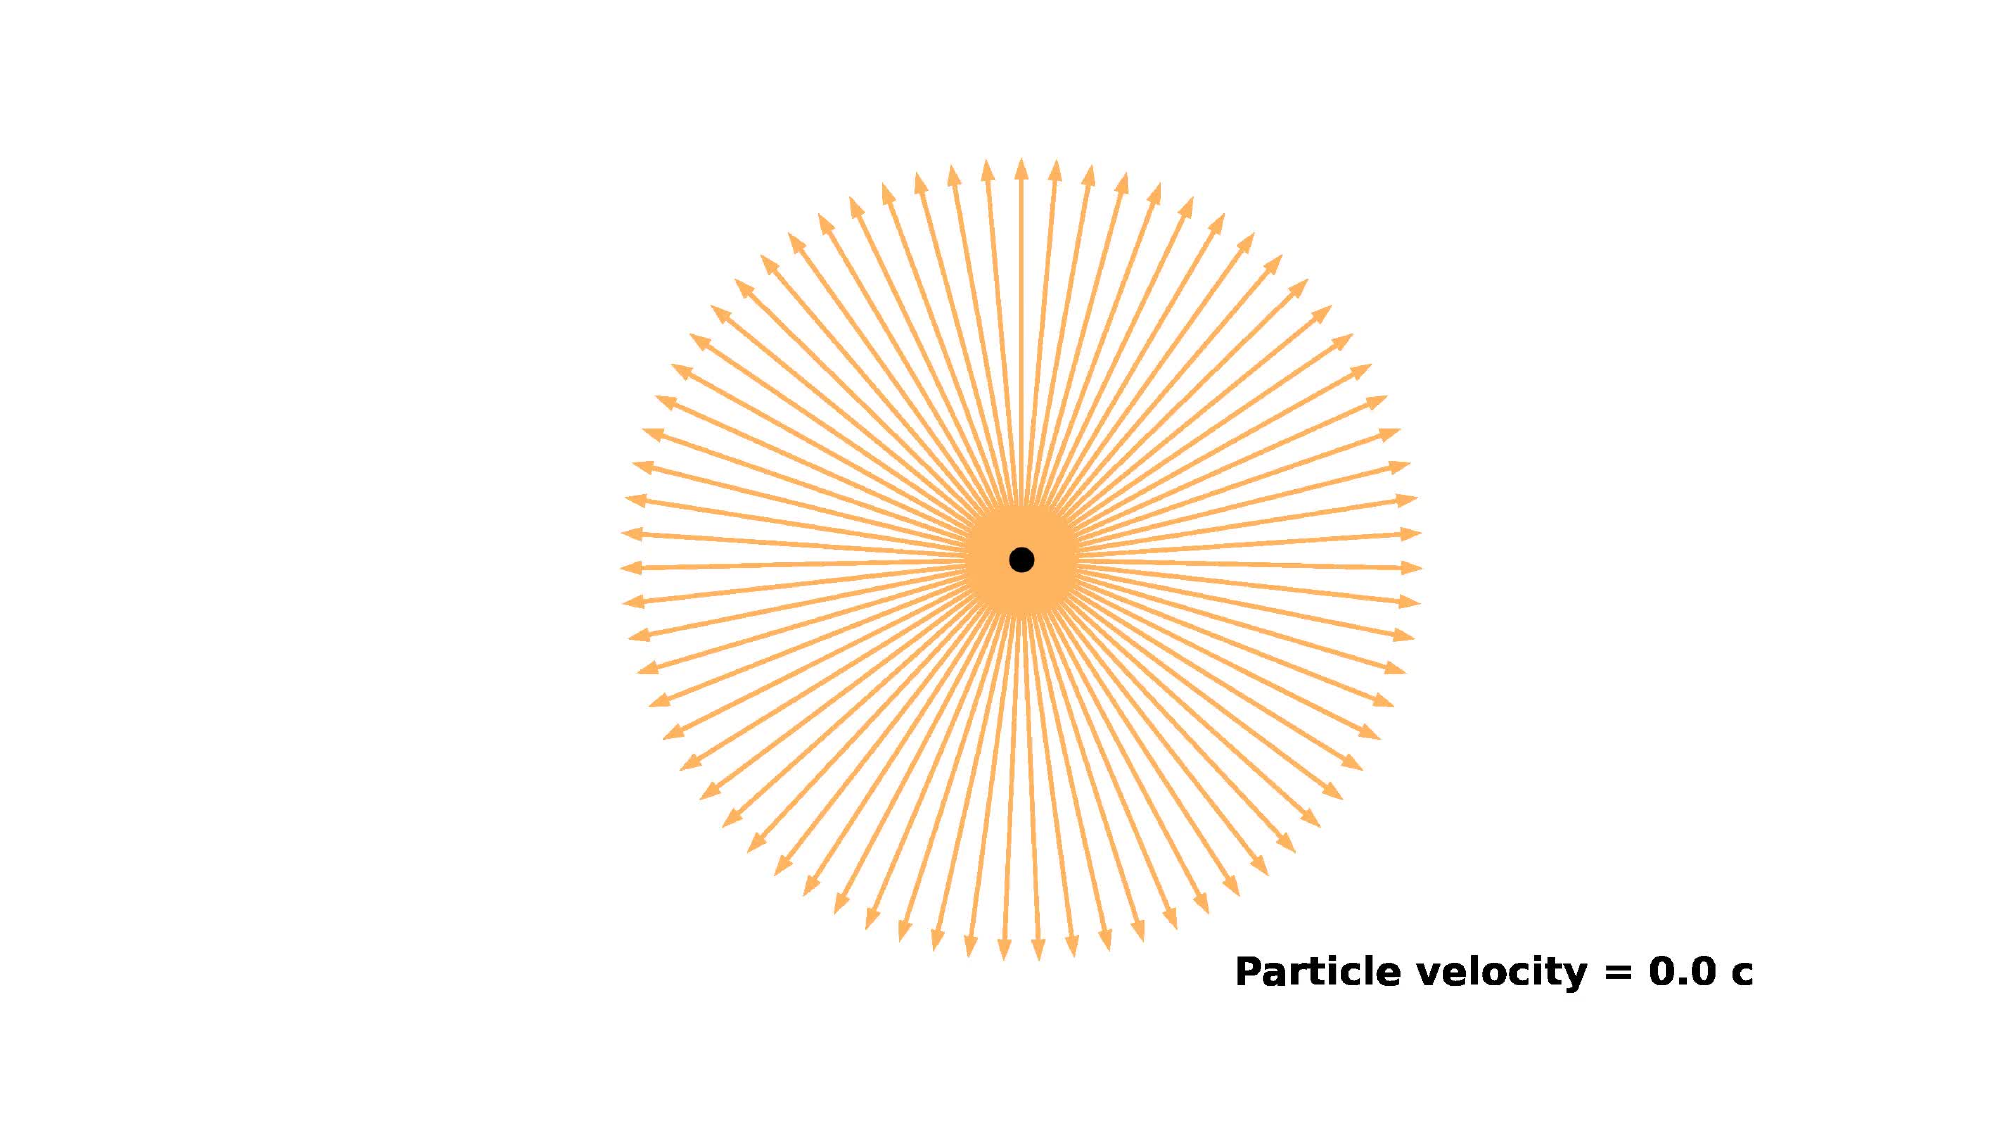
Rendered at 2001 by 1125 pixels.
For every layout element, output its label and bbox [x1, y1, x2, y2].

picture [156, 0, 1844, 1125]
